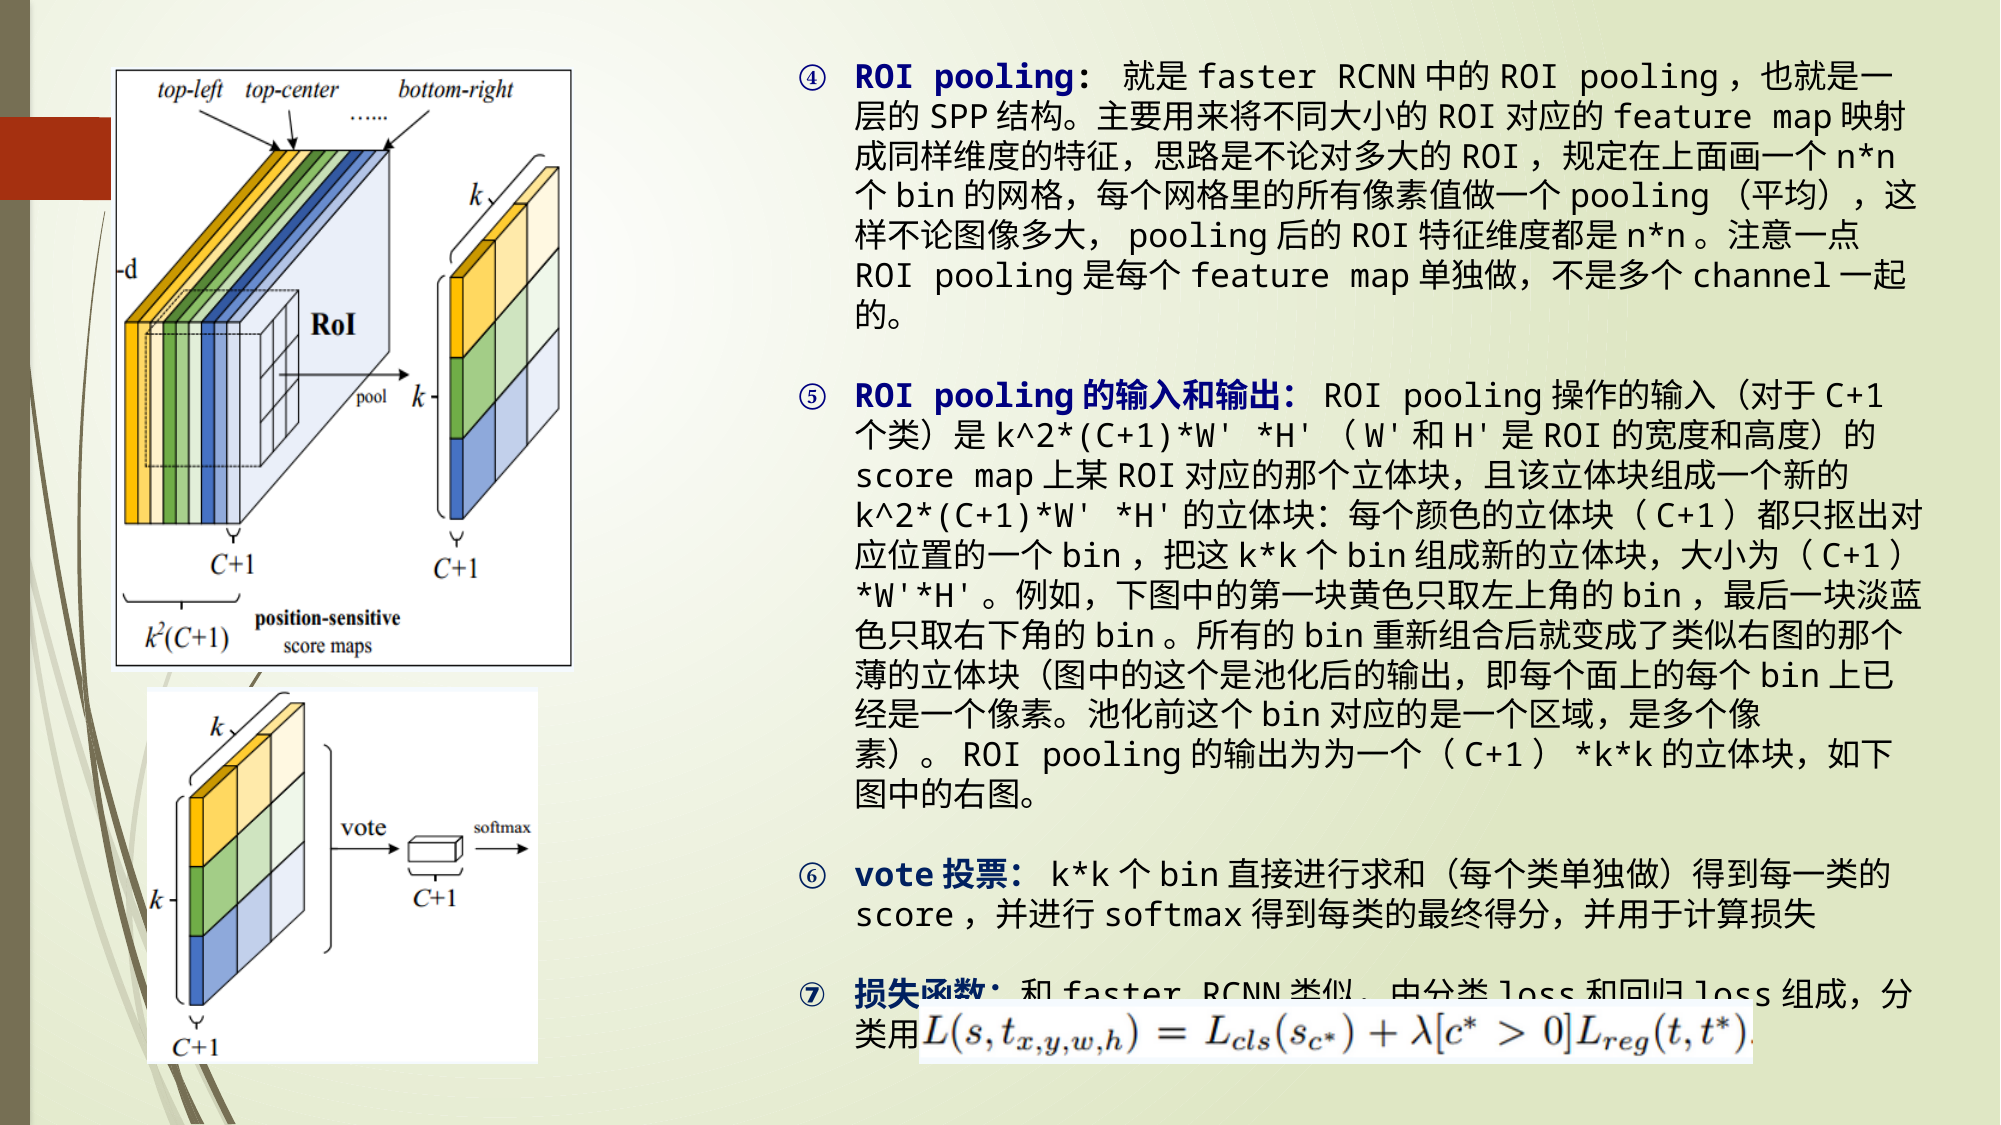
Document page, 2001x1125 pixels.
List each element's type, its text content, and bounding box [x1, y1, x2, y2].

text_box ROI pooling: 就是faster RCNN中的ROI pooling，也就是一层的SPP结构。主要用来将不同大小的ROI对应的feature map映射成同样维度的特征，思路是不论对多大的ROI，规定在上面画一个n*n 个bin的网格，每个网格里的所有像素值做一个pooling（平均），这样不论图像多大，pooling后的ROI特征维度都是n*n。注意一点ROI pooling是每个feature map单独做，不是多个channel一起的。 ROI pooling的输入和输出：ROI pooling操作的输入（对于C+1个类）是k^2*(C+1)*W' *H'（W'和H'是ROI的宽度和高度）的score map上某ROI对应的那个立体块，且该立体块组成一个新的k^2*(C+1)*W' *H'的立体块：每个颜色的立体块（C+1）都只抠出对应位置的一个bin，把这k*k个bin组成新的立体块，大小为（C+1）*W'*H'。例如，下图中的第一块黄色只取左上角的bin，最后一块淡蓝色只取右下角的bin。所有的bin重新组合后就变成了类似右图的那个薄的立体块（图中的这个是池化后的输出，即每个面上的每个bin上已经是一个像素。池化前这个bin对应的是一个区域，是多个像素）。ROI pooling的输出为为一个（C+1）*k*k的立体块，如下图中的右图。 vote投票：k*k个bin直接进行求和（每个类单独做）得到每一类的score，并进行softmax得到每类的最终得分，并用于计算损失 损失函数：和faster RCNN类似，由分类loss和回归loss组成，分类用交叉熵损失（log loss），回归用L1-smooth损失: [783, 47, 1941, 1061]
picture [111, 67, 574, 673]
picture [919, 999, 1753, 1064]
picture [147, 687, 539, 1064]
